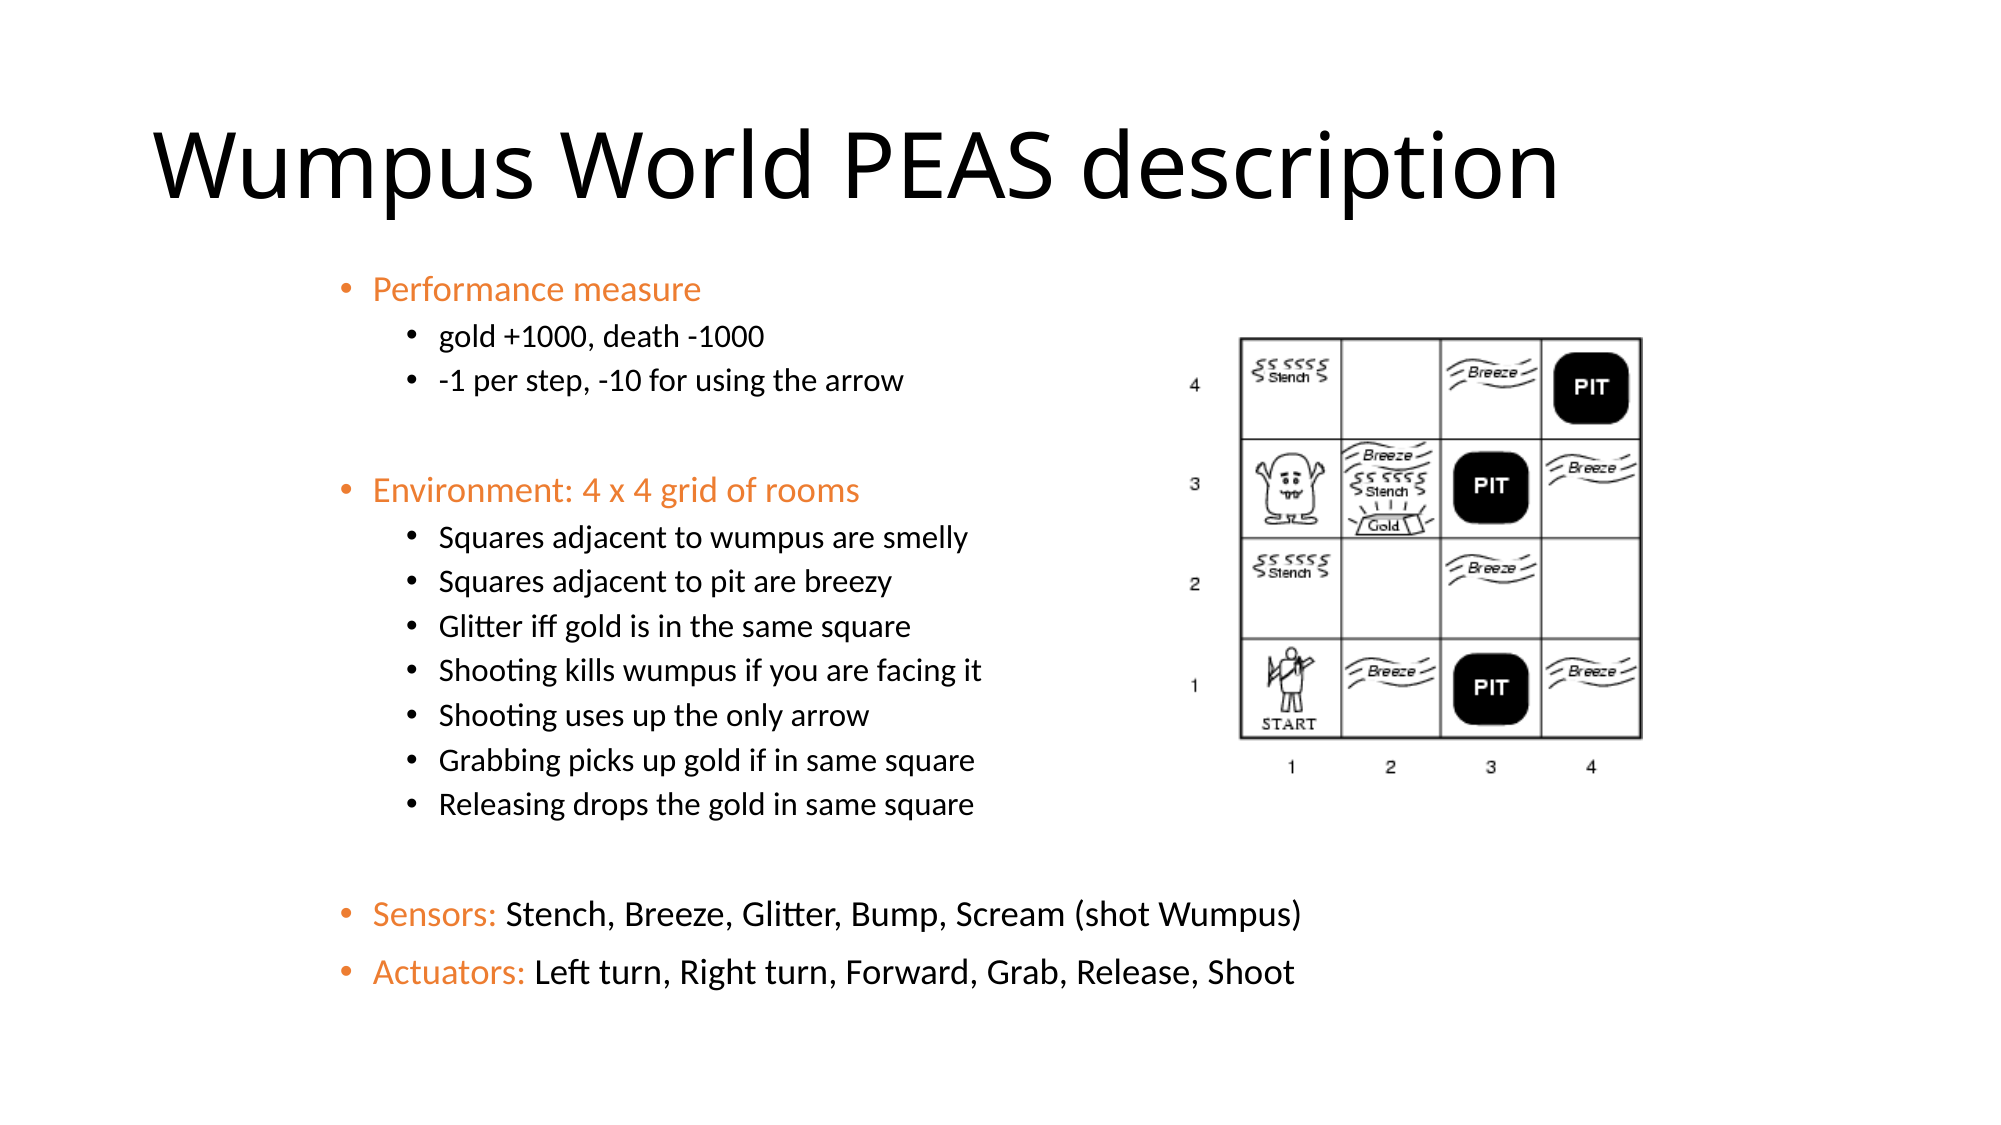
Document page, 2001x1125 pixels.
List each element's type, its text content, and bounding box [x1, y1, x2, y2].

list Performance measure gold +1000, death -1000 -1 per step, -10 for using the arrow Environment: 4 x 4 grid of rooms Squares adjacent to wumpus are smelly Squares adjacent to pit are breezy Glitter iff gold is in the same square Shooting kills wumpus if you are facing it Shooting uses up the only arrow Grabbing picks up gold if in same square Releasing drops the gold in same square Sensors: Stench, Breeze, Glitter, Bump, Scream (shot Wumpus) Actuators: Left turn, Right turn, Forward, Grab, Release, Shoot [324, 262, 1638, 1005]
picture [1187, 337, 1643, 783]
title Wumpus World PEAS description [137, 59, 1863, 278]
